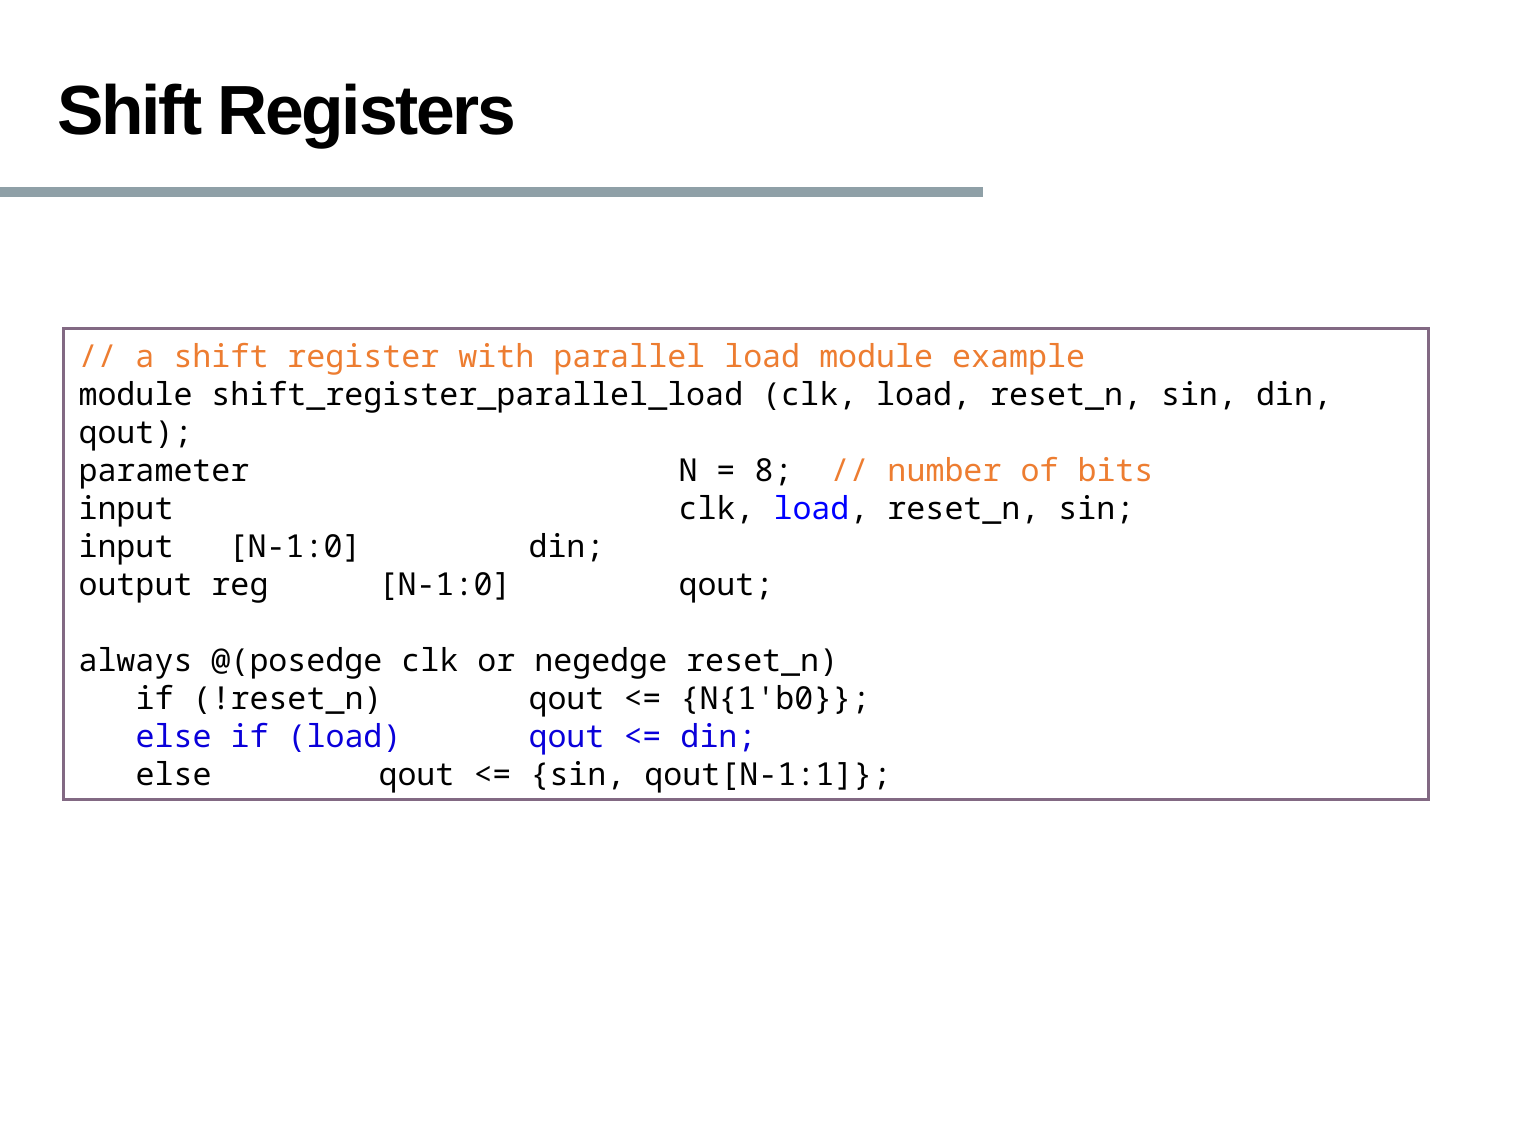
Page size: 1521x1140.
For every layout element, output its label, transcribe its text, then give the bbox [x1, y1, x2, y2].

text_box // a shift register with parallel load module example module shift_register_parallel_load (clk, load, reset_n, sin, din, qout); parameter N = 8; // number of bits input clk, load, reset_n, sin; input [N-1:0] din; output reg [N-1:0] qout; always @(posedge clk or negedge reset_n) if (!reset_n) qout <= {N{1'b0}}; else if (load) qout <= din; else qout <= {sin, qout[N-1:1]}; [63, 328, 1429, 800]
title Shift Registers [42, 64, 1429, 160]
